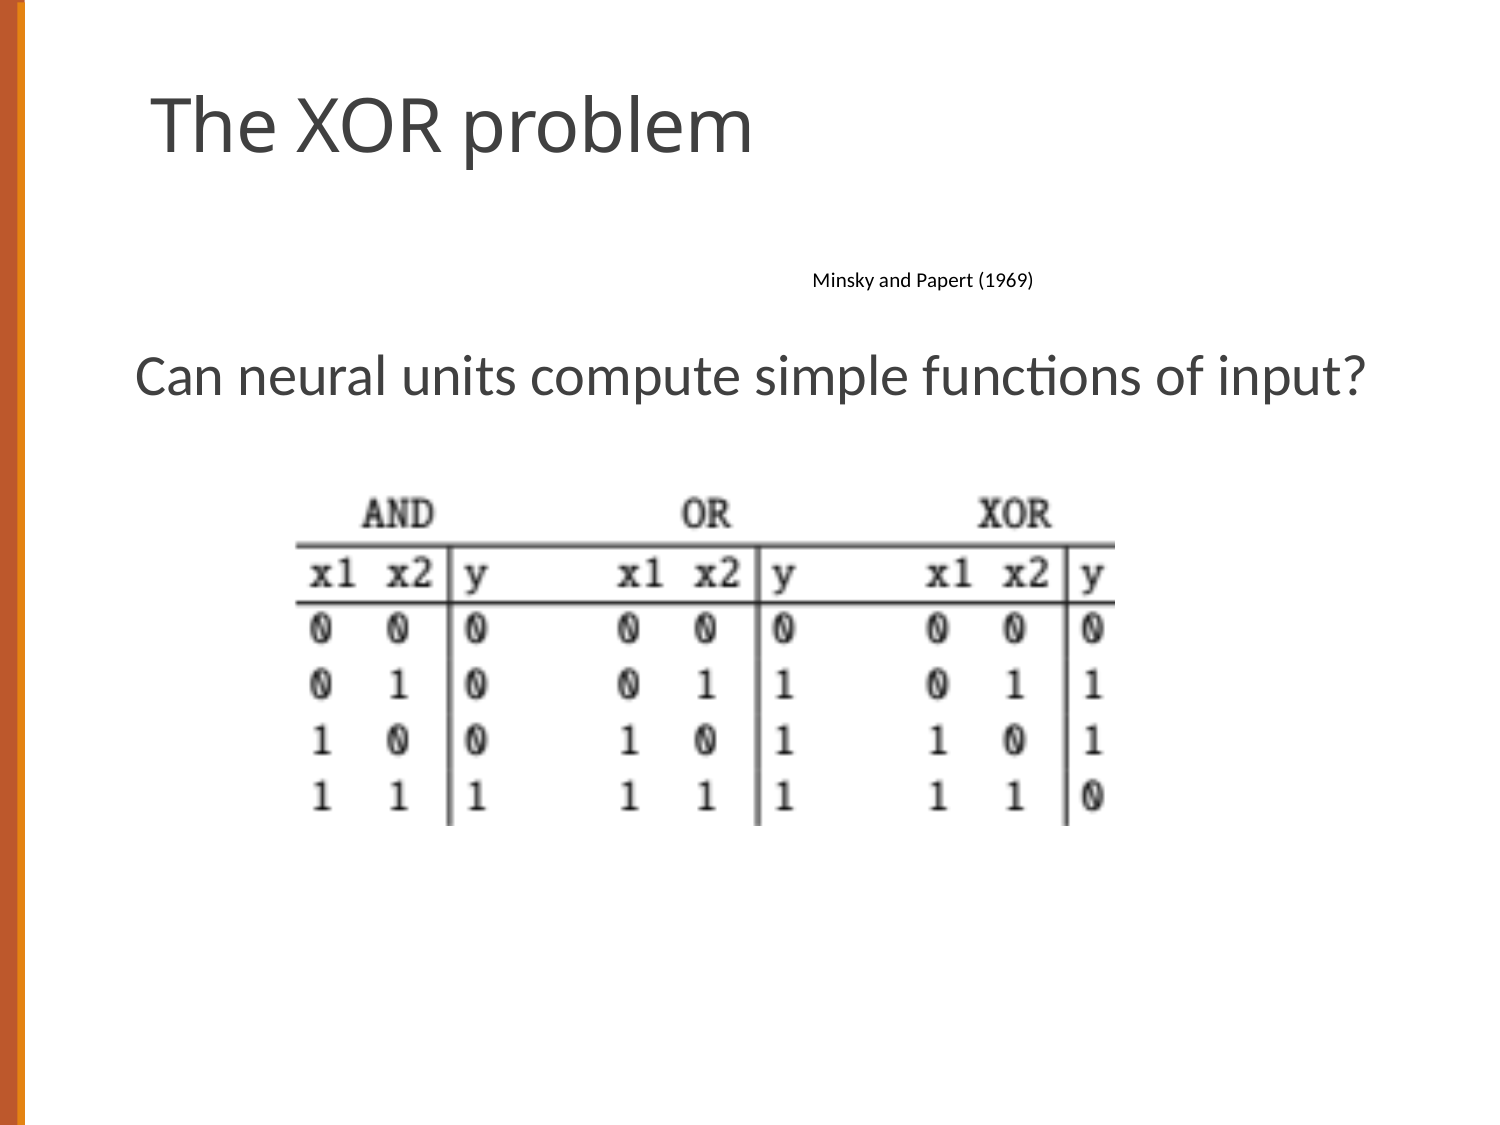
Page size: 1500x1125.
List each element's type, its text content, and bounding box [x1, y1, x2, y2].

text_box Minsky and Papert (1969) [797, 259, 1050, 300]
title The XOR problem [135, 26, 1373, 175]
list Can neural units compute simple functions of input? [135, 337, 1435, 900]
picture [294, 486, 1116, 827]
